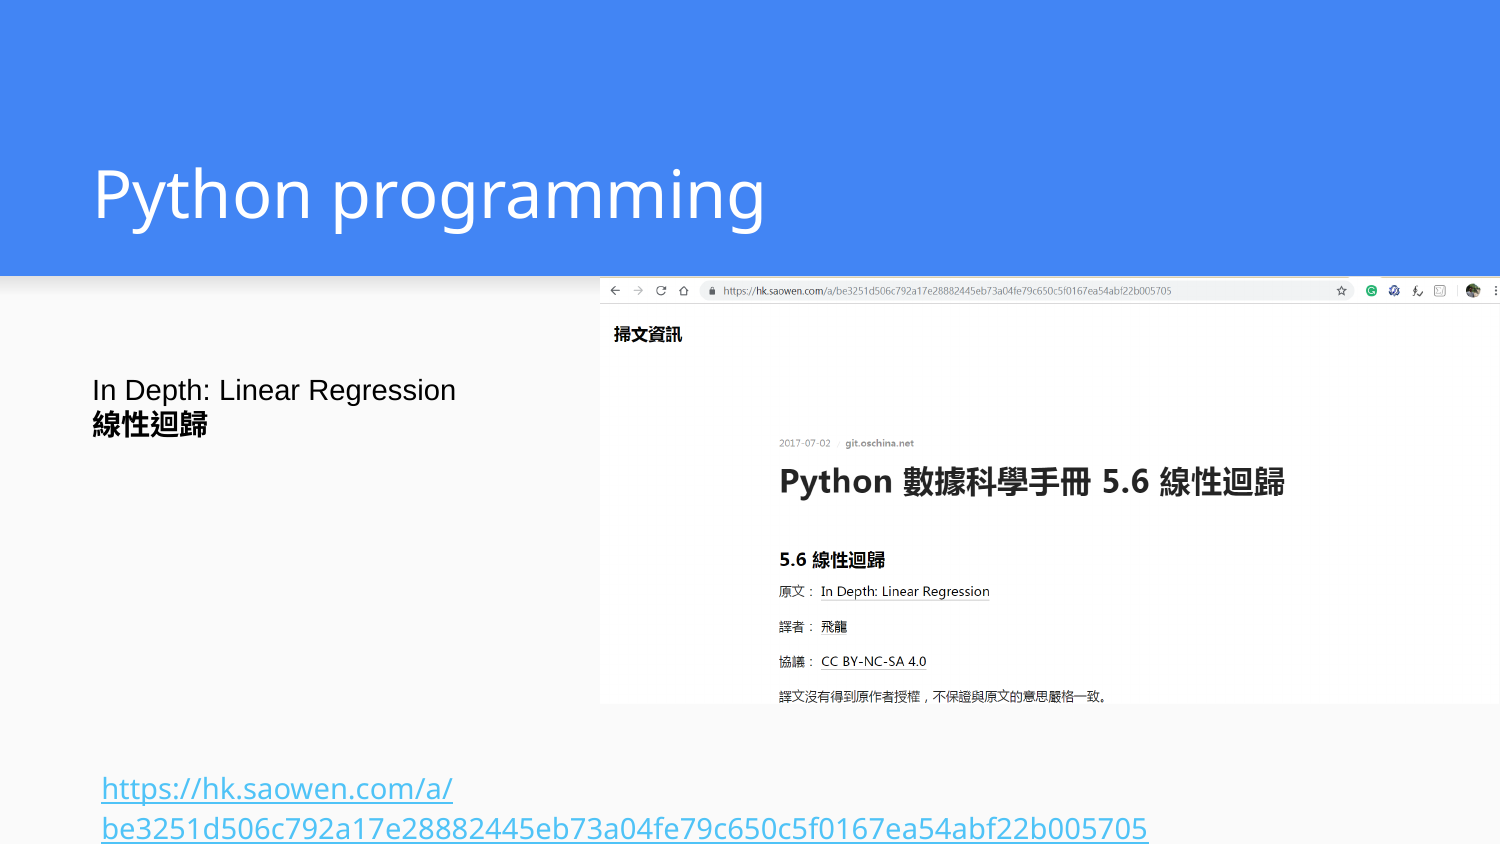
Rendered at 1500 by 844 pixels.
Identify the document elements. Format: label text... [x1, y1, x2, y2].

list https://hk.saowen.com/a/be3251d506c792a17e28882445eb73a04fe79c650c5f0167ea54abf22b005705 [63, 750, 1483, 806]
title Python programming [77, 121, 1427, 248]
text_box In Depth: Linear Regression 線性迴歸 [77, 364, 594, 449]
picture [599, 277, 1500, 704]
